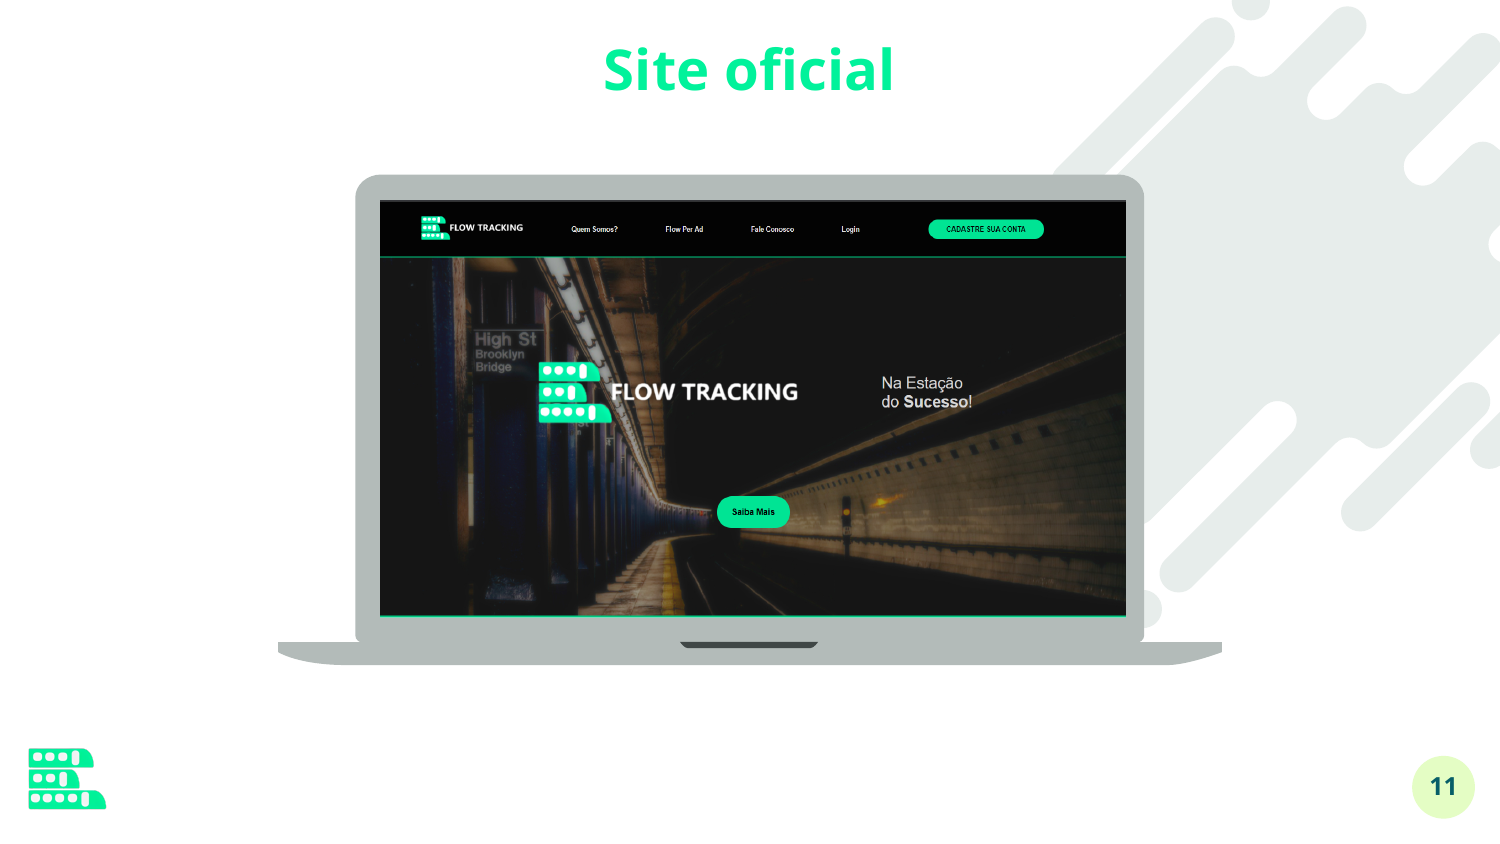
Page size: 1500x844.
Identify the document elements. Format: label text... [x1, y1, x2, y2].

slide_number 11 [1412, 755, 1475, 819]
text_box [277, 174, 1223, 666]
picture [24, 738, 111, 820]
title Site oficial [140, 37, 1360, 103]
